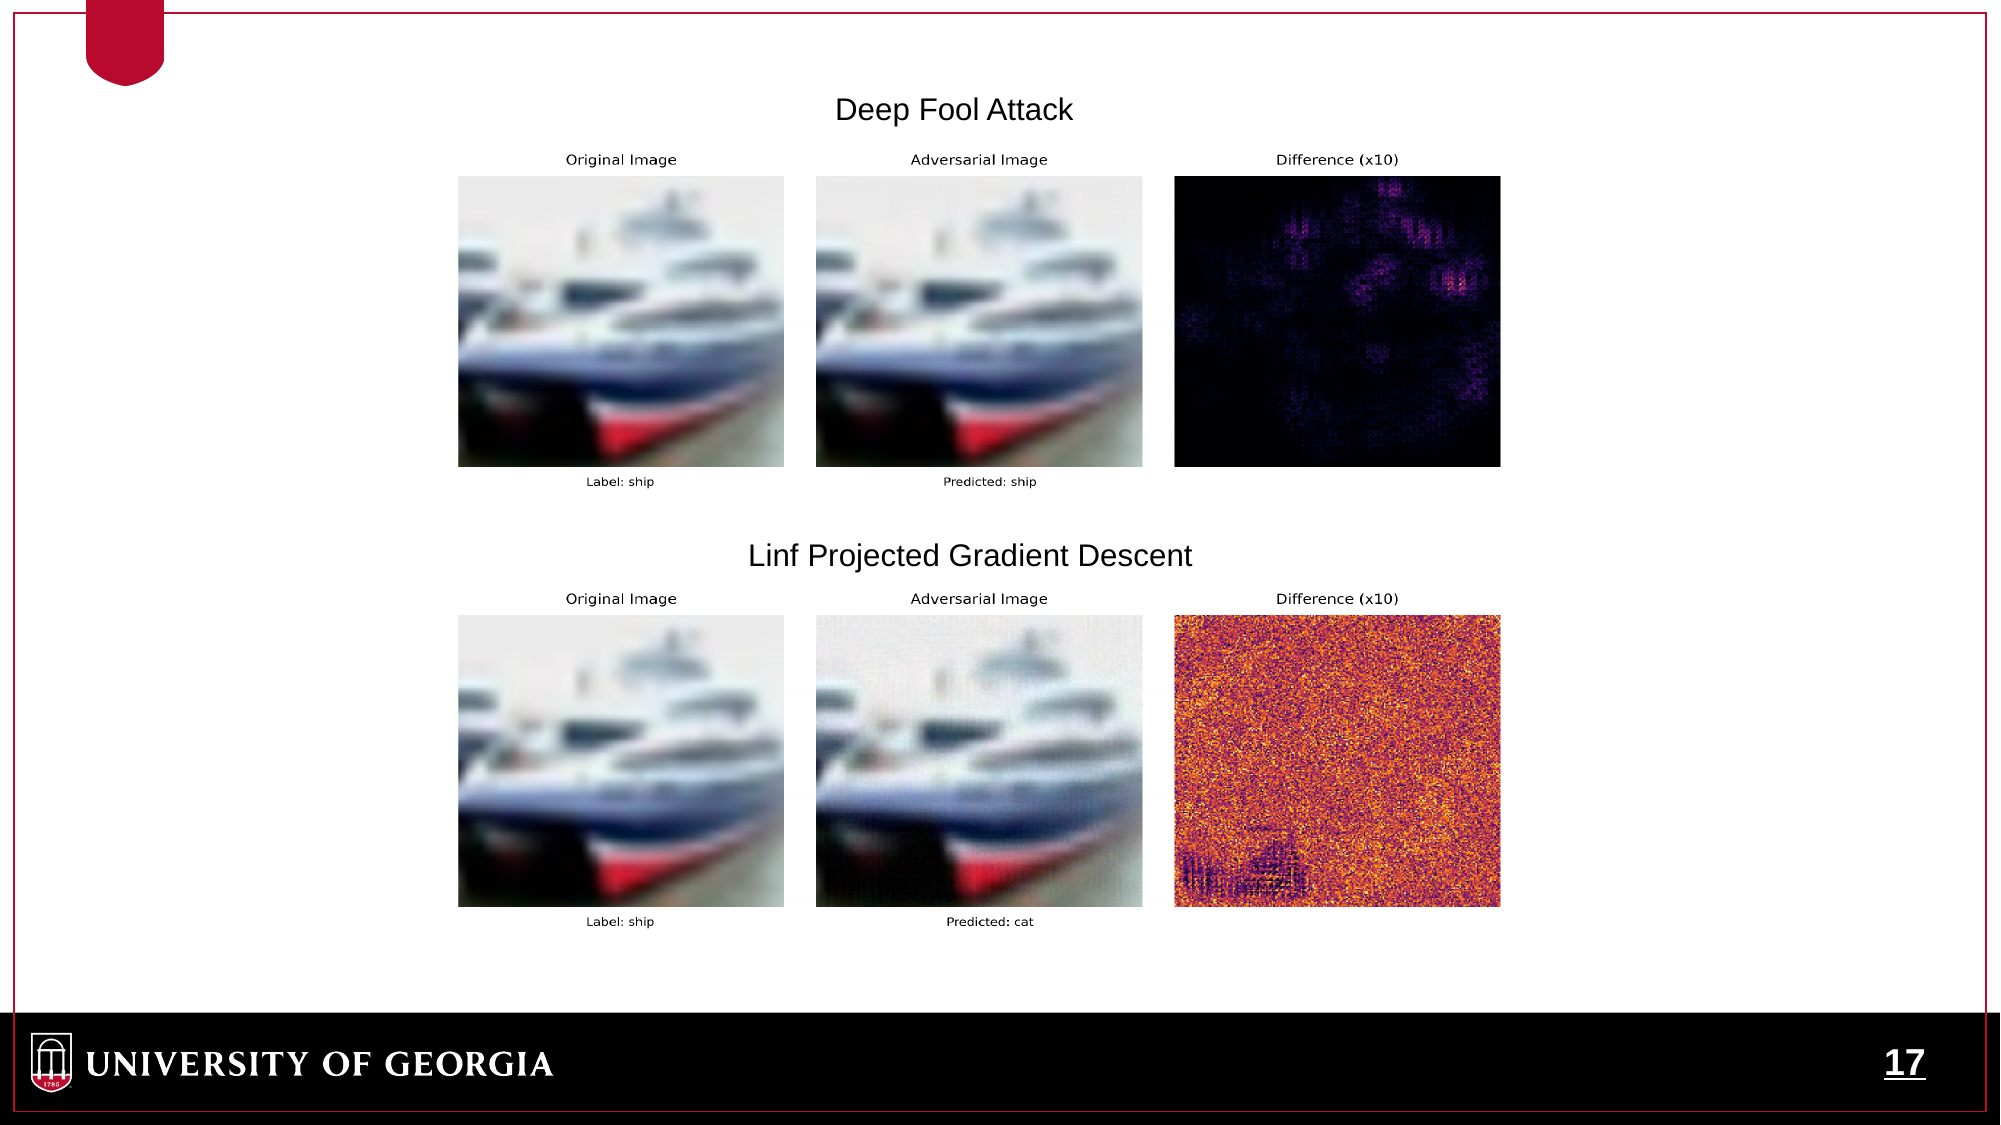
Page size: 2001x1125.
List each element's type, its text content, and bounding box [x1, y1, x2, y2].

text_box Deep Fool Attack [820, 73, 1138, 142]
picture [449, 146, 1509, 497]
picture [449, 585, 1509, 936]
picture [15, 975, 582, 1111]
picture [86, 0, 164, 86]
picture [0, 975, 582, 1125]
text_box Linf Projected Gradient Descent [733, 520, 1225, 584]
